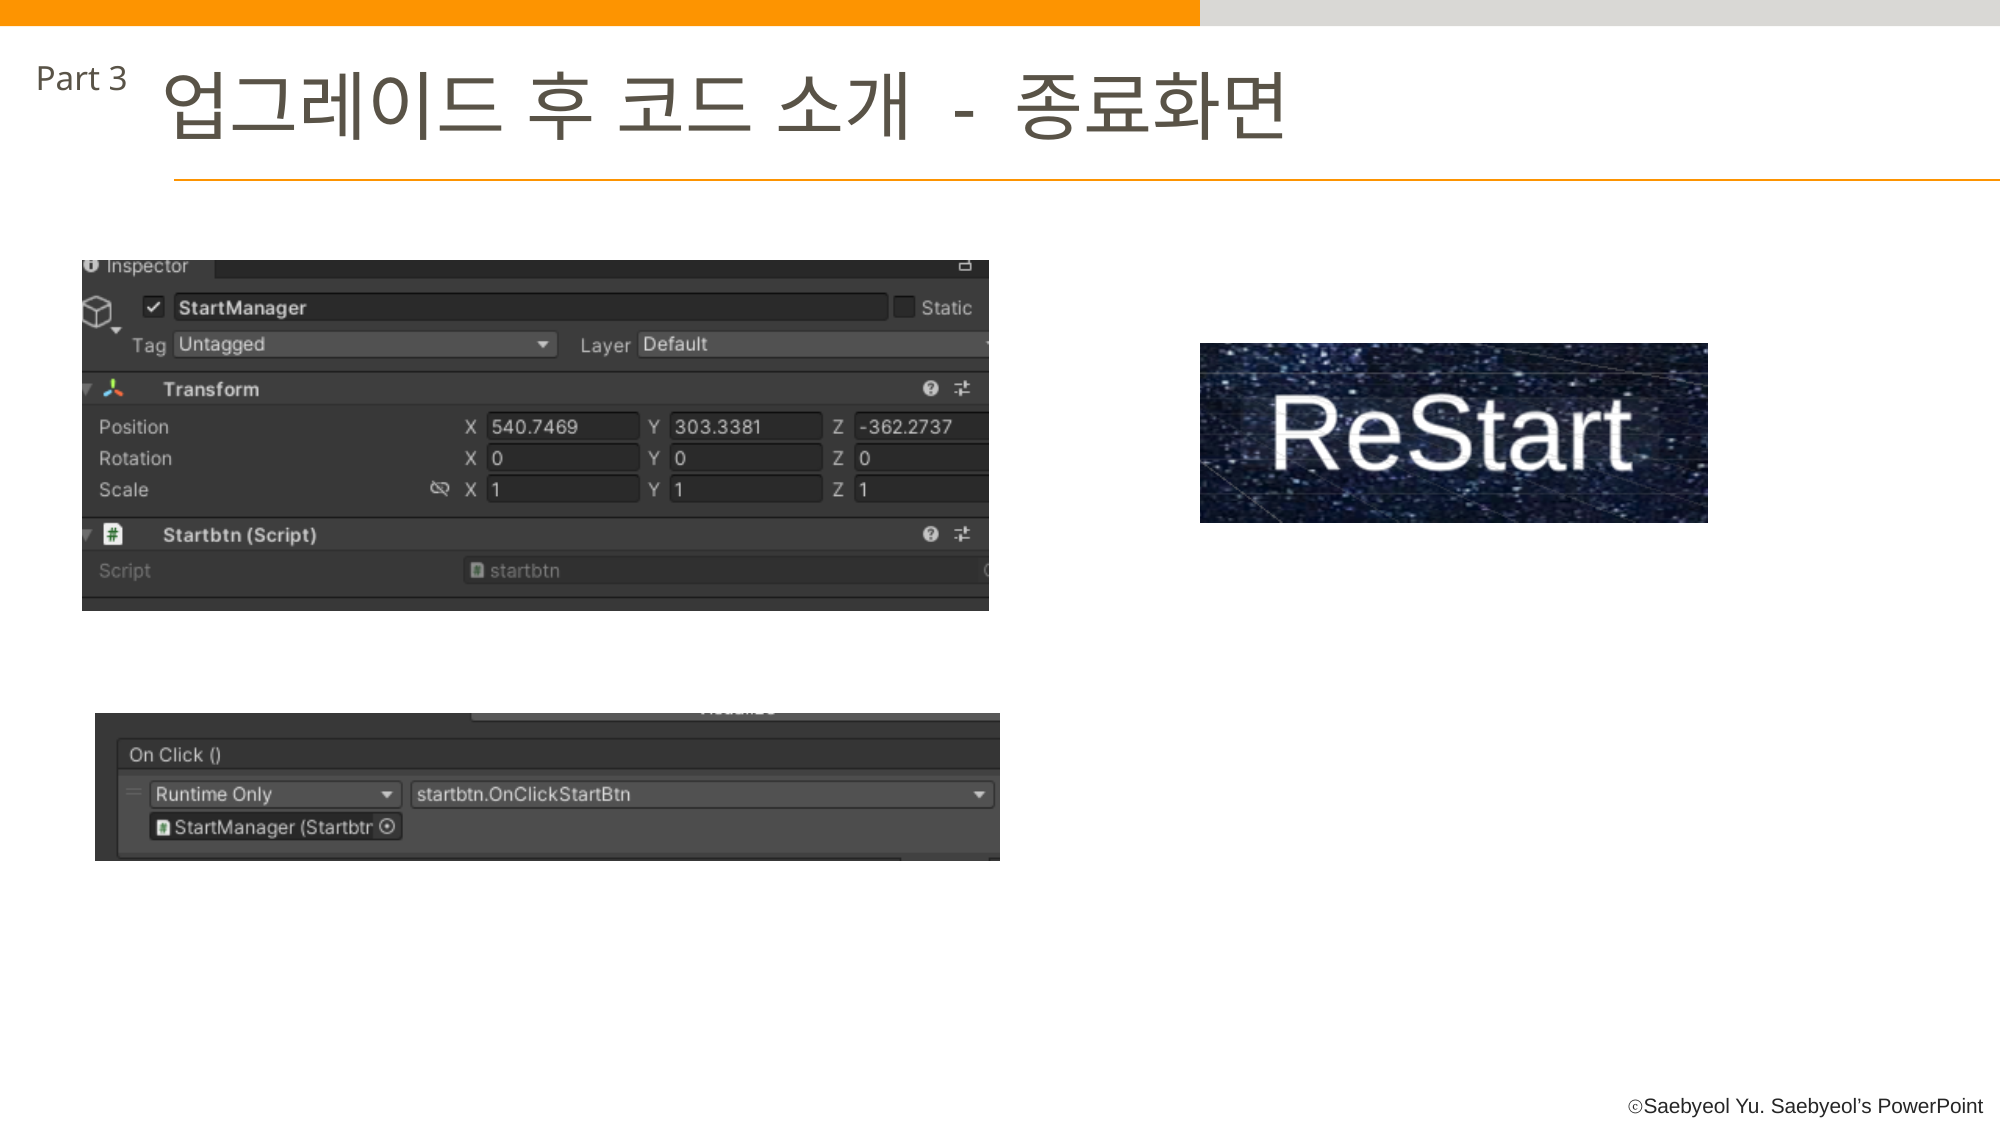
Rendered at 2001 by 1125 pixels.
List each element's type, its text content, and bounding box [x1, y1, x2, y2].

text_box [0, 0, 399, 27]
text_box [1201, 0, 1599, 27]
text_box [399, 0, 799, 27]
text_box 업그레이드 후 코드 소개 - 종료화면 [146, 52, 1306, 158]
picture [95, 713, 1000, 861]
text_box [799, 0, 1201, 27]
picture [1199, 343, 1708, 523]
picture [82, 260, 989, 611]
text_box Part 3 [20, 49, 143, 105]
text_box [1599, 0, 2000, 27]
